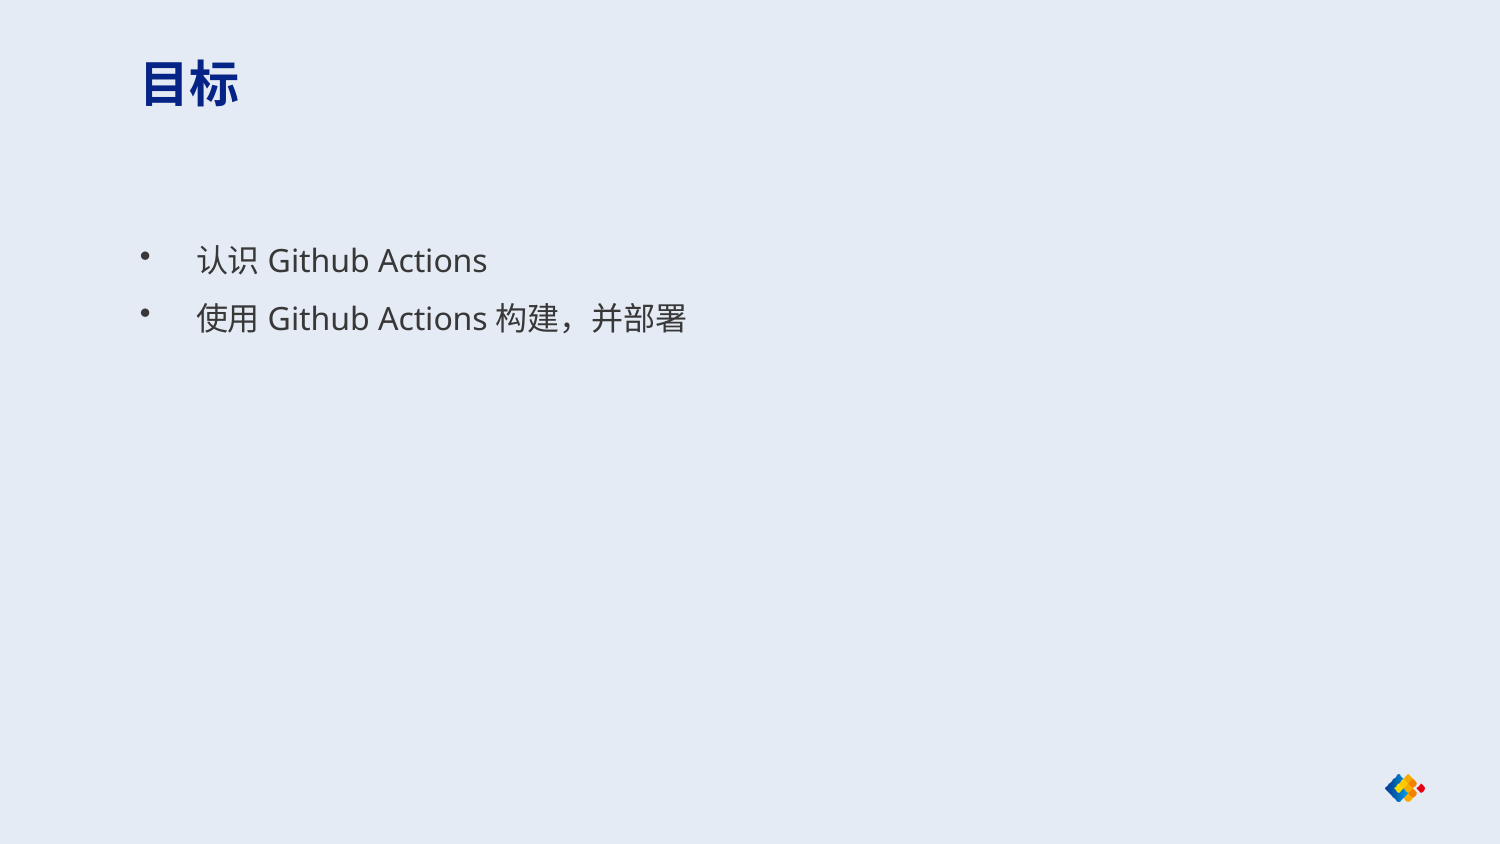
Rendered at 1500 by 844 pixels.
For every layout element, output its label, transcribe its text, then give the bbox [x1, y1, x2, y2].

picture [1385, 774, 1425, 802]
text_box 目标 [125, 37, 1406, 128]
text_box 认识Github Actions 使用Github Actions构建，并部署 [125, 214, 1391, 364]
